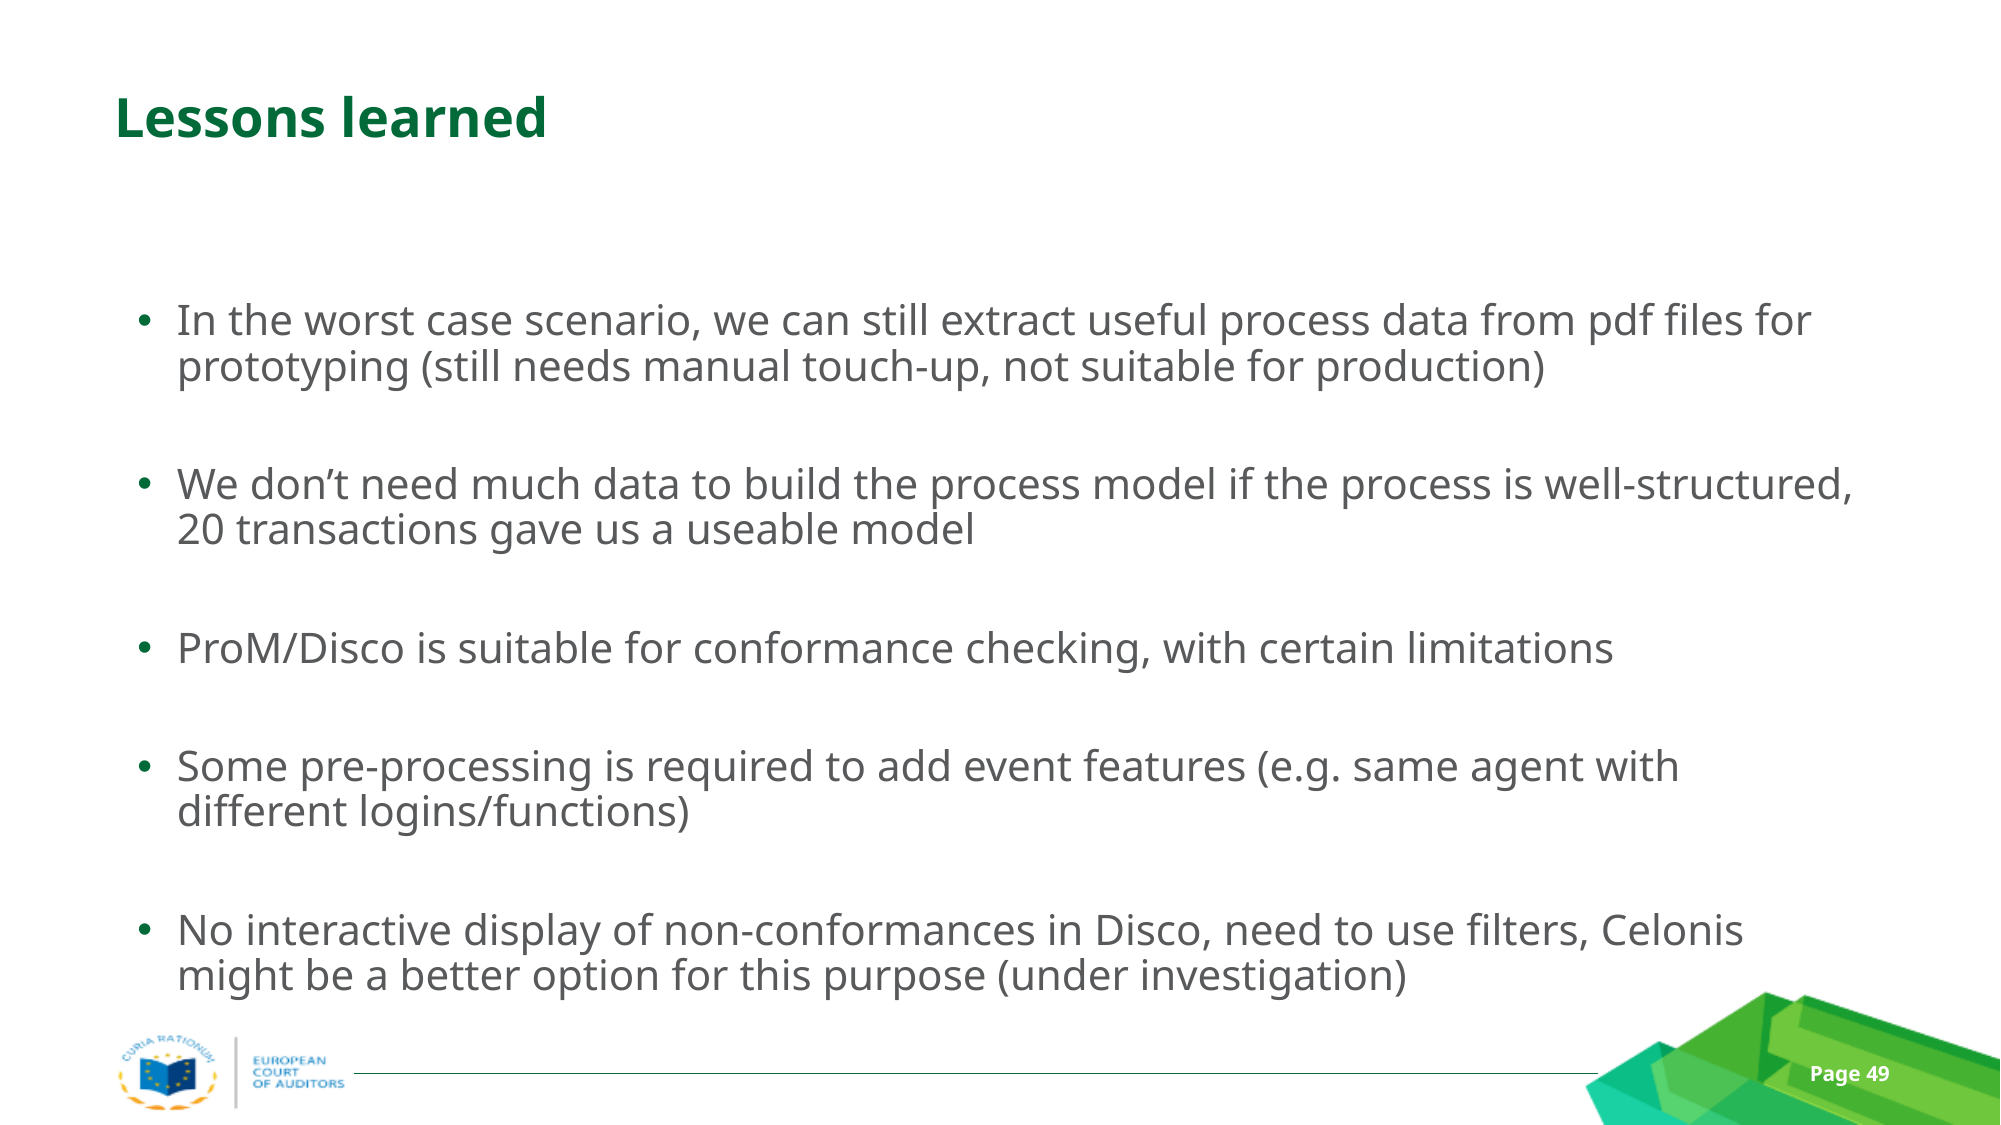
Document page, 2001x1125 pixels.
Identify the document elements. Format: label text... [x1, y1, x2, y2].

title Lessons learned [114, 42, 1863, 149]
slide_number Page 49 [1496, 1053, 1890, 1095]
picture [1566, 987, 2000, 1125]
list In the worst case scenario, we can still extract useful process data from pdf files for prototyping (still needs manual touch-up, not suitable for production) We don’t need much data to build the process model if the process is well-structured, 20 transactions gave us a useable model ProM/Disco is suitable for conformance checking, with certain limitations Some pre-processing is required to add event features (e.g. same agent with different logins/functions) No interactive display of non-conformances in Disco, need to use filters, Celonis might be a better option for this purpose (under investigation) [137, 299, 1863, 1014]
picture [109, 1028, 354, 1118]
